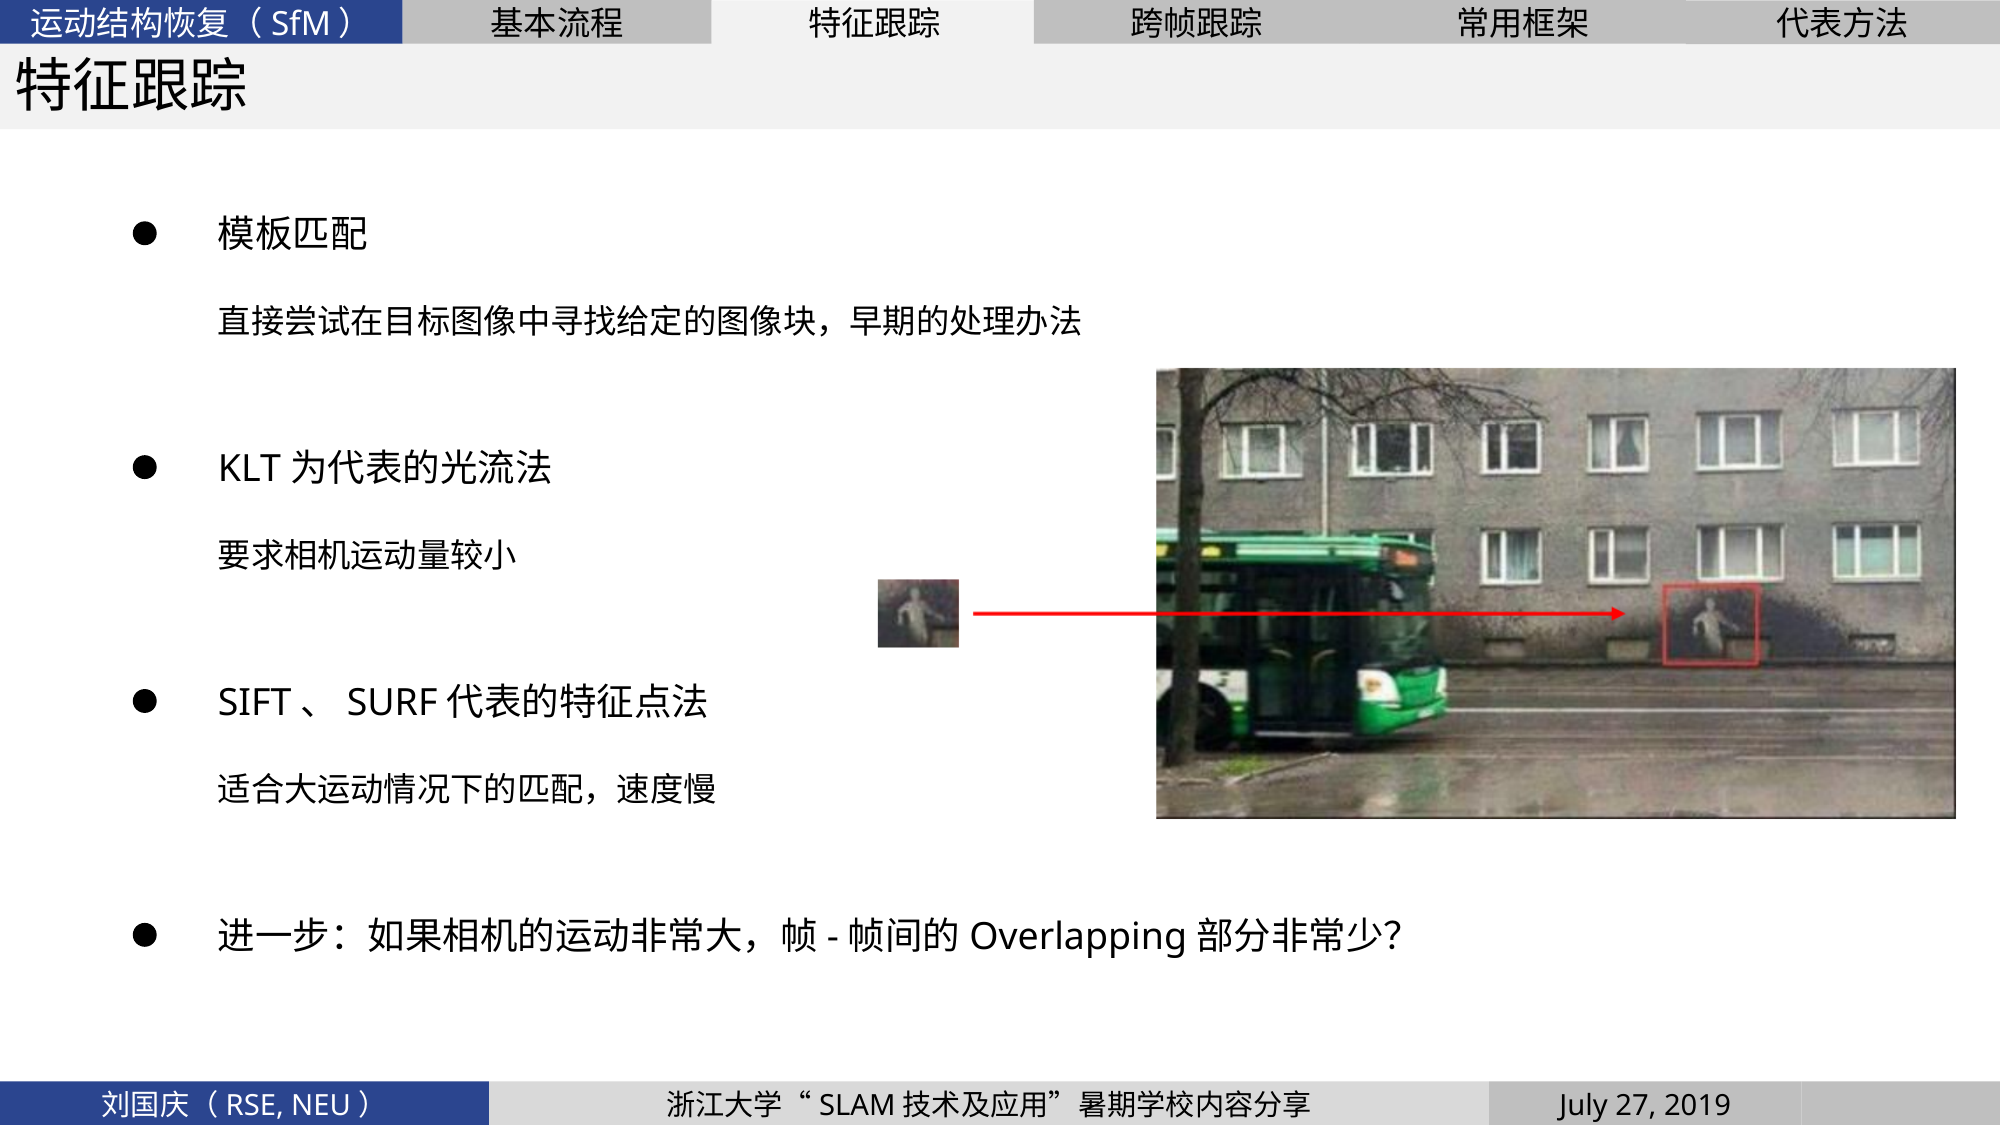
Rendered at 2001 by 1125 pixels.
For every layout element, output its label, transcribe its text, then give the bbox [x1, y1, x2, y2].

text_box 代表方法 [1685, 0, 2000, 45]
text_box 浙江大学“SLAM技术及应用”暑期学校内容分享 [488, 1080, 1488, 1125]
text_box [0, 45, 2000, 130]
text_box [133, 670, 1357, 823]
text_box 常用框架 [1359, 0, 1685, 45]
picture [851, 354, 1976, 839]
text_box 基本流程 [401, 0, 711, 40]
text_box July 27, 2019 [1488, 1080, 1800, 1125]
text_box 运动结构恢复（SfM） [0, 0, 401, 40]
text_box 特征跟踪 [0, 40, 888, 126]
text_box [1800, 1080, 2000, 1125]
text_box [133, 436, 1357, 589]
text_box 刘国庆（RSE, NEU） [0, 1080, 488, 1125]
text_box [133, 904, 1585, 966]
text_box 跨帧跟踪 [1033, 0, 1359, 45]
text_box 特征跟踪 [711, 0, 1033, 45]
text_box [133, 202, 1357, 355]
